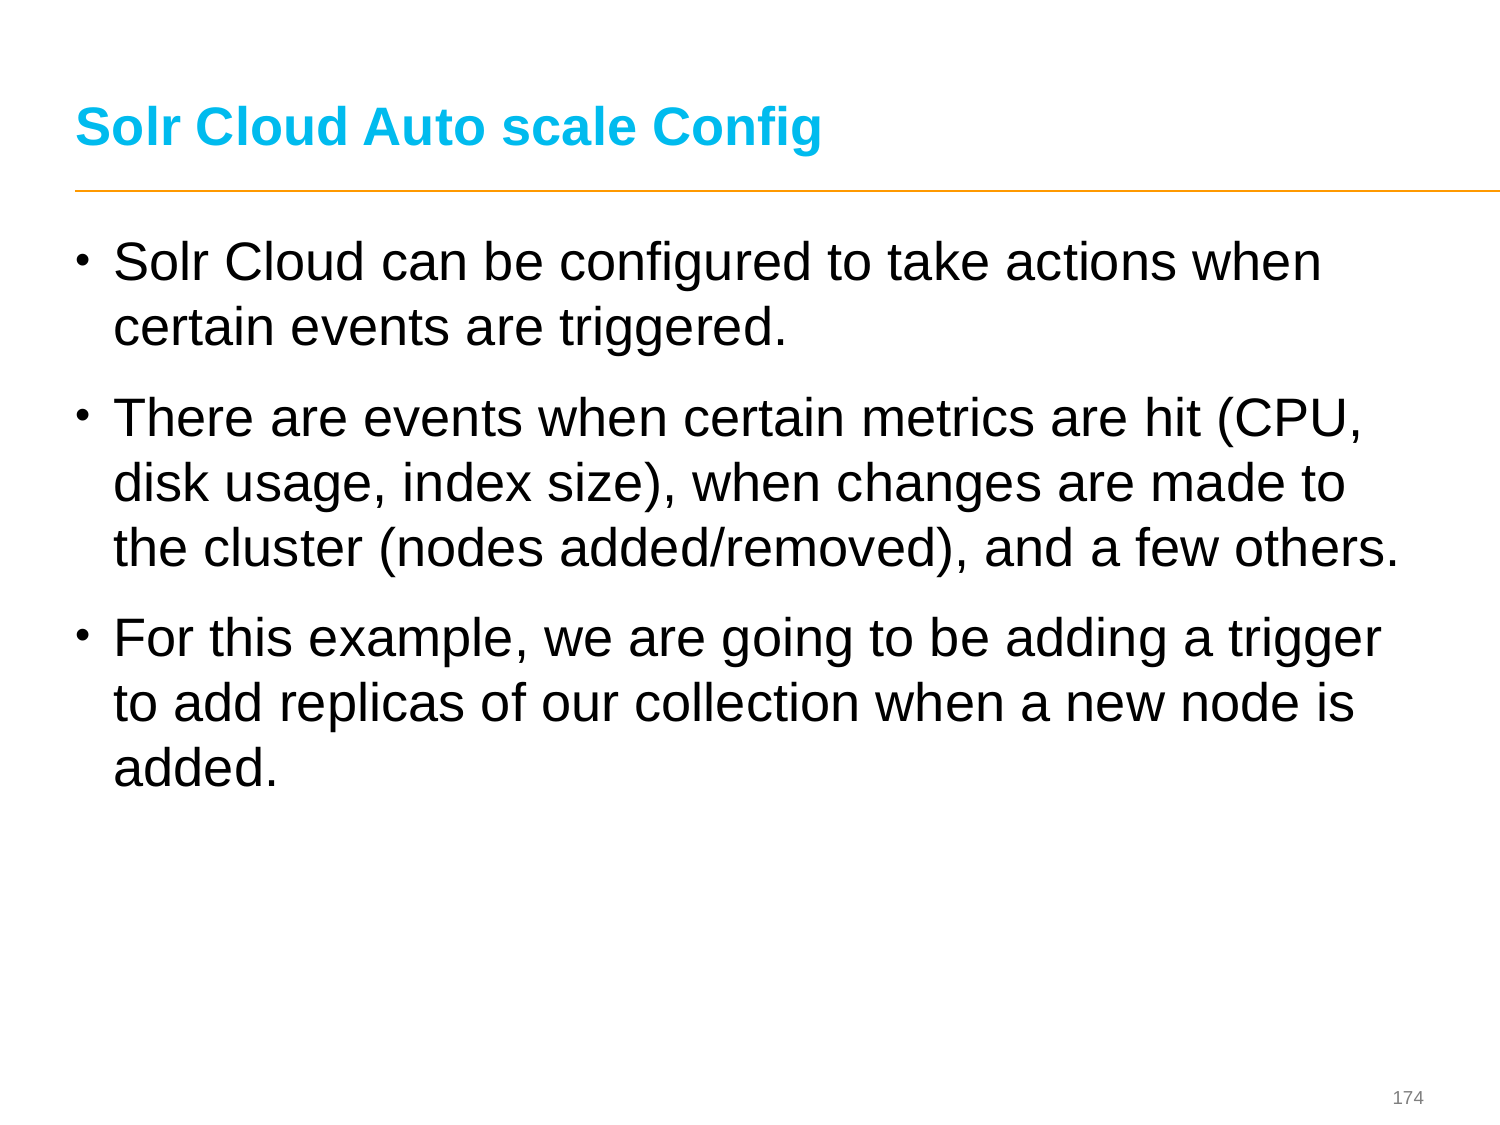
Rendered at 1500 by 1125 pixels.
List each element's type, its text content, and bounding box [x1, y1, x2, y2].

title Solr Cloud Auto scale Config [75, 27, 1422, 157]
list Solr Cloud can be configured to take actions when certain events are triggered. There are events when certain metrics are hit (CPU, disk usage, index size), when changes are made to the cluster (nodes added/removed), and a few others. For this example, we are going to be adding a trigger to add replicas of our collection when a new node is added. [75, 226, 1425, 1018]
